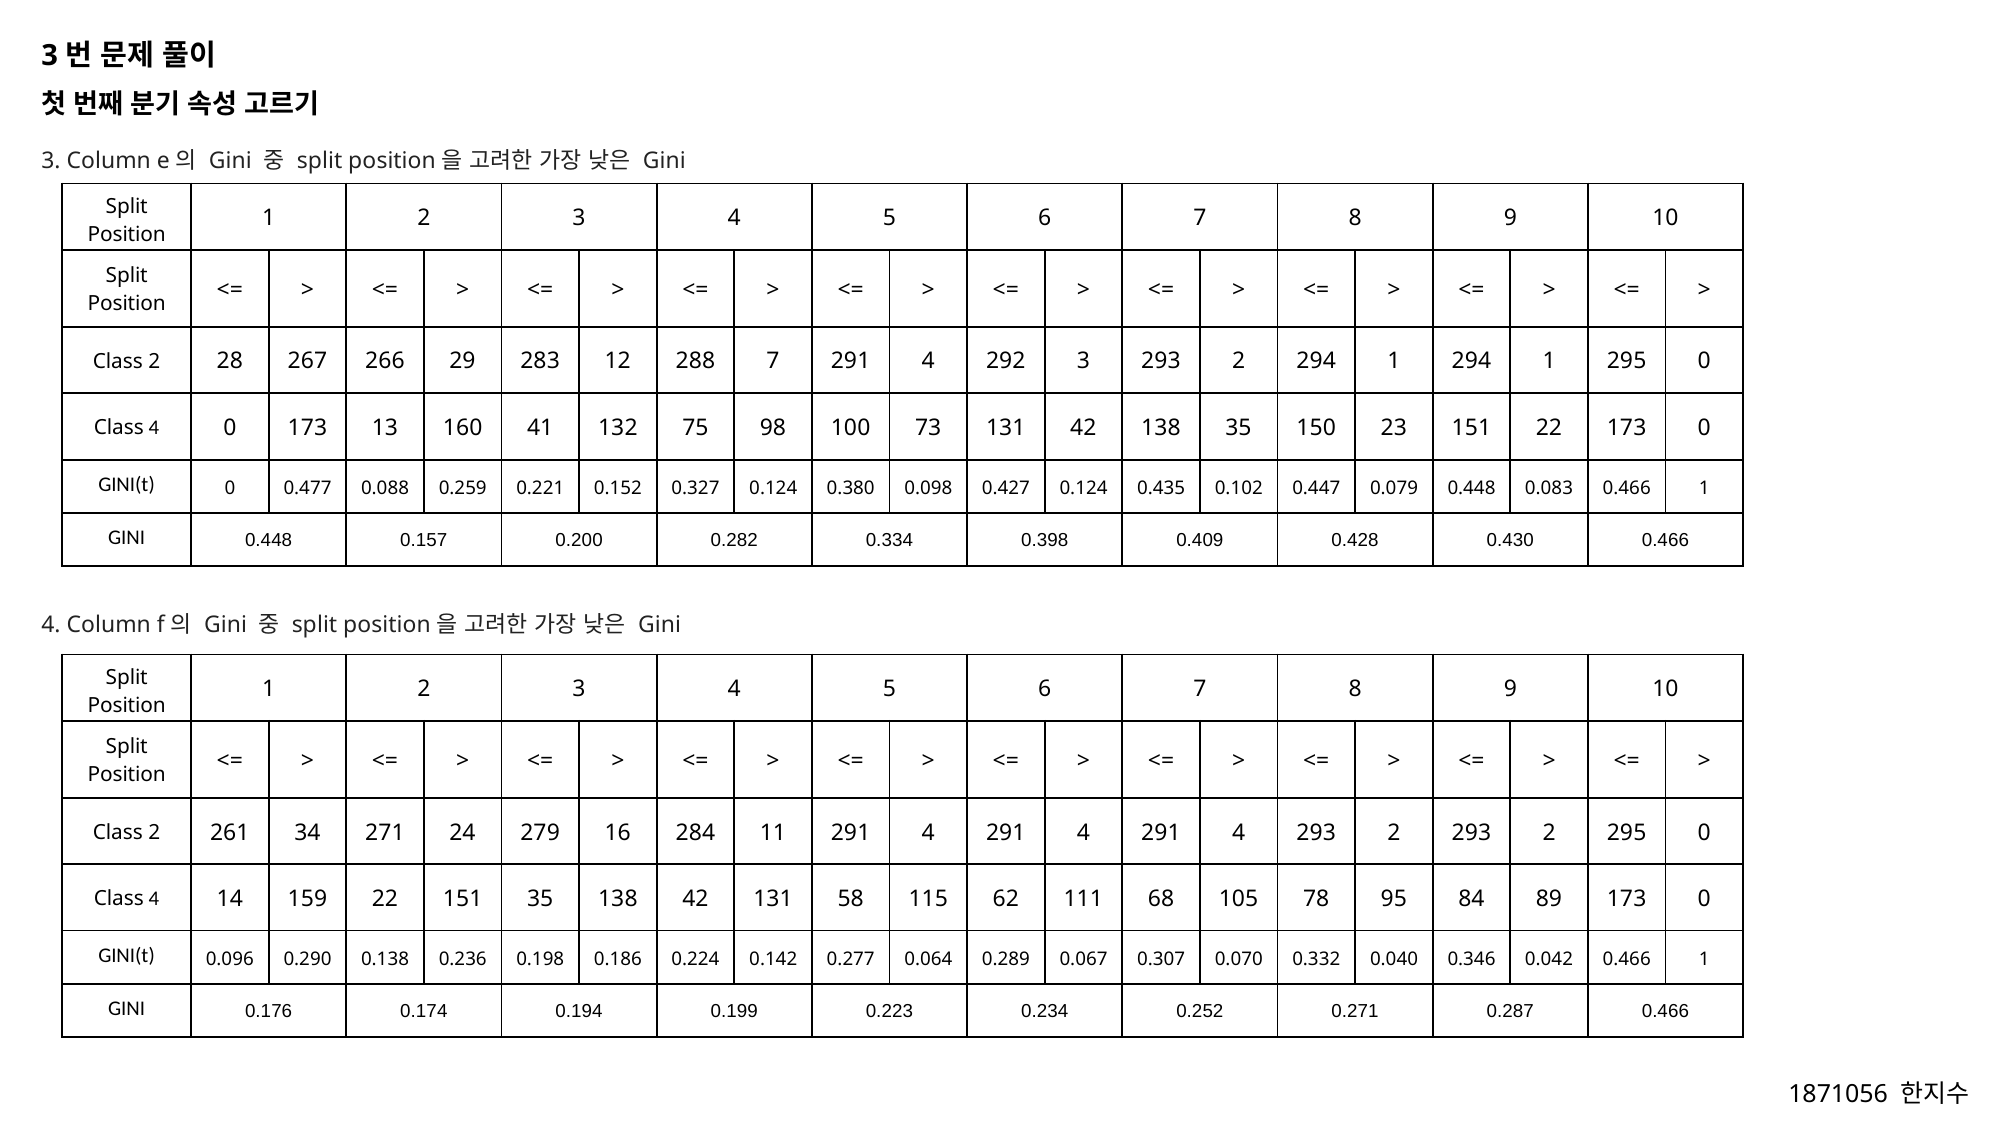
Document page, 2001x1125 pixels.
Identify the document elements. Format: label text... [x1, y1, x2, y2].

table_cell 294 [1434, 328, 1509, 392]
table_cell 271 [347, 799, 423, 863]
table_cell 295 [1589, 328, 1665, 392]
table_cell 284 [658, 799, 733, 863]
table_cell <= [1278, 251, 1354, 326]
table_cell 105 [1201, 865, 1277, 930]
table_cell 14 [192, 865, 268, 930]
table_cell 0.307 [1123, 931, 1199, 983]
table_cell 0.430 [1434, 514, 1587, 565]
table_cell 173 [1589, 865, 1665, 930]
table_cell > [735, 251, 811, 326]
table_header 3 [502, 655, 656, 720]
table_cell Class 4 [63, 394, 190, 459]
table_cell > [270, 722, 345, 797]
table_cell 35 [1201, 394, 1277, 459]
table_cell 291 [813, 799, 889, 863]
table_cell 0.224 [658, 931, 733, 983]
table_cell 29 [425, 328, 501, 392]
table_cell > [425, 251, 501, 326]
table_cell 0.223 [813, 985, 966, 1036]
table_cell > [580, 251, 656, 326]
table_cell 159 [270, 865, 345, 930]
table_cell 0.124 [735, 461, 811, 512]
table_cell 132 [580, 394, 656, 459]
table_cell > [1046, 251, 1121, 326]
table_cell 0.287 [1434, 985, 1587, 1036]
table_cell 131 [968, 394, 1044, 459]
table_cell 0 [192, 394, 268, 459]
table_cell 0.138 [347, 931, 423, 983]
table_cell Class 2 [63, 328, 190, 392]
table_cell GINI(t) [63, 931, 190, 983]
table_cell 293 [1278, 799, 1354, 863]
table_header 10 [1589, 655, 1742, 720]
table_cell 0.176 [192, 985, 345, 1036]
table_cell 267 [270, 328, 345, 392]
table_cell 292 [968, 328, 1044, 392]
table_cell 100 [813, 394, 889, 459]
table_cell 12 [580, 328, 656, 392]
table_cell <= [813, 722, 889, 797]
table_cell <= [1589, 722, 1665, 797]
table_cell GINI [63, 985, 190, 1036]
table_cell 0.277 [813, 931, 889, 983]
table_header 5 [813, 655, 966, 720]
table_cell 0.234 [968, 985, 1121, 1036]
table_cell 22 [347, 865, 423, 930]
table_cell 0.252 [1123, 985, 1277, 1036]
text_box 1871056 한지수 [1678, 1070, 1985, 1115]
table_cell 0.102 [1201, 461, 1277, 512]
table_cell 111 [1046, 865, 1121, 930]
table_cell 0.477 [270, 461, 345, 512]
table_cell 291 [1123, 799, 1199, 863]
table_cell GINI(t) [63, 461, 190, 512]
table_cell <= [1589, 251, 1665, 326]
table_cell 23 [1356, 394, 1432, 459]
table_cell 0.290 [270, 931, 345, 983]
table_header 10 [1589, 184, 1742, 249]
table_cell > [1201, 251, 1277, 326]
table_cell <= [968, 251, 1044, 326]
table_cell 0.174 [347, 985, 501, 1036]
table_cell 0.186 [580, 931, 656, 983]
table_cell 151 [1434, 394, 1509, 459]
table_cell > [580, 722, 656, 797]
table_header 2 [347, 655, 501, 720]
table_cell 89 [1511, 865, 1587, 930]
table_header 8 [1278, 184, 1432, 249]
table_cell 0.448 [1434, 461, 1509, 512]
table_cell 1 [1666, 931, 1742, 983]
table_cell <= [1434, 722, 1509, 797]
table_cell > [425, 722, 501, 797]
table_cell 4 [1201, 799, 1277, 863]
table_header 8 [1278, 655, 1432, 720]
table_cell Class 4 [63, 865, 190, 930]
table_cell > [1046, 722, 1121, 797]
table_cell > [1666, 722, 1742, 797]
table_cell 138 [1123, 394, 1199, 459]
table_cell 11 [735, 799, 811, 863]
table_cell 0.259 [425, 461, 501, 512]
table_cell 73 [890, 394, 966, 459]
table_cell 0.200 [502, 514, 656, 565]
table_cell 0.327 [658, 461, 733, 512]
table_header 1 [192, 184, 345, 249]
table_cell 138 [580, 865, 656, 930]
table_cell 35 [502, 865, 578, 930]
table_cell 293 [1123, 328, 1199, 392]
table_cell 0.466 [1589, 461, 1665, 512]
table_cell > [890, 722, 966, 797]
table_cell 279 [502, 799, 578, 863]
table_cell 2 [1511, 799, 1587, 863]
table_cell 261 [192, 799, 268, 863]
table_header 7 [1123, 655, 1277, 720]
table_cell <= [968, 722, 1044, 797]
table_cell > [1666, 251, 1742, 326]
table_cell 0.040 [1356, 931, 1432, 983]
table_cell 4 [890, 328, 966, 392]
table_cell 0.332 [1278, 931, 1354, 983]
table_cell 42 [1046, 394, 1121, 459]
table_cell 16 [580, 799, 656, 863]
table_cell 0.334 [813, 514, 966, 565]
table_cell 1 [1356, 328, 1432, 392]
table_cell 0.236 [425, 931, 501, 983]
table_cell 150 [1278, 394, 1354, 459]
table_cell 84 [1434, 865, 1509, 930]
table_header Split Position [63, 184, 190, 249]
table_cell 0.142 [735, 931, 811, 983]
table_cell 0.409 [1123, 514, 1277, 565]
table_header 4 [658, 655, 811, 720]
table_cell 0.199 [658, 985, 811, 1036]
table_header 6 [968, 655, 1121, 720]
table_cell 78 [1278, 865, 1354, 930]
table_cell <= [1123, 251, 1199, 326]
table_cell 0.282 [658, 514, 811, 565]
table_cell 173 [270, 394, 345, 459]
table_cell 0.427 [968, 461, 1044, 512]
table_cell 0.064 [890, 931, 966, 983]
table_cell 7 [735, 328, 811, 392]
table_cell > [1511, 251, 1587, 326]
table_cell 0.447 [1278, 461, 1354, 512]
table_cell 151 [425, 865, 501, 930]
table_header 9 [1434, 184, 1587, 249]
table_header 6 [968, 184, 1121, 249]
table_cell 0.435 [1123, 461, 1199, 512]
table_cell <= [502, 722, 578, 797]
table_cell <= [658, 722, 733, 797]
table_cell 160 [425, 394, 501, 459]
table_cell Split Position [63, 251, 190, 326]
table_cell 0.289 [968, 931, 1044, 983]
table_cell 131 [735, 865, 811, 930]
table_cell 0.088 [347, 461, 423, 512]
text_box 3. Column e의 Gini 중 split position을 고려한 가장 낮은 Gini [26, 125, 764, 181]
table_cell 266 [347, 328, 423, 392]
table_cell 0.221 [502, 461, 578, 512]
table_cell 98 [735, 394, 811, 459]
table_cell Split Position [63, 722, 190, 797]
table_cell 294 [1278, 328, 1354, 392]
table_cell <= [347, 722, 423, 797]
table_cell 0.098 [890, 461, 966, 512]
table_cell 0.194 [502, 985, 656, 1036]
table_cell 283 [502, 328, 578, 392]
table_cell 291 [813, 328, 889, 392]
table_header 4 [658, 184, 811, 249]
table_cell <= [192, 722, 268, 797]
table_cell 58 [813, 865, 889, 930]
table_cell 293 [1434, 799, 1509, 863]
table_cell 0 [192, 461, 268, 512]
table_cell > [735, 722, 811, 797]
table_cell <= [1123, 722, 1199, 797]
table_cell <= [347, 251, 423, 326]
table_cell 2 [1356, 799, 1432, 863]
table_cell 3 [1046, 328, 1121, 392]
table_cell 0.070 [1201, 931, 1277, 983]
table_cell 0 [1666, 394, 1742, 459]
table_cell 0.448 [192, 514, 345, 565]
table_header 3 [502, 184, 656, 249]
table_cell 4 [1046, 799, 1121, 863]
table_cell 1 [1666, 461, 1742, 512]
table_header 7 [1123, 184, 1277, 249]
table_cell 34 [270, 799, 345, 863]
table_cell 0.079 [1356, 461, 1432, 512]
table_cell 0.152 [580, 461, 656, 512]
table_cell <= [502, 251, 578, 326]
text_box 첫 번째 분기 속성 고르기 [26, 69, 1974, 127]
text_box 3번 문제 풀이 [26, 11, 1974, 69]
table_cell 62 [968, 865, 1044, 930]
table_cell 0.466 [1589, 985, 1742, 1036]
table_cell 0 [1666, 328, 1742, 392]
table_cell 0 [1666, 865, 1742, 930]
table_cell 115 [890, 865, 966, 930]
table_header 2 [347, 184, 501, 249]
table_cell > [890, 251, 966, 326]
table_cell 0.398 [968, 514, 1121, 565]
table_cell 22 [1511, 394, 1587, 459]
table_header Split Position [63, 655, 190, 720]
table_cell <= [813, 251, 889, 326]
table_cell > [1356, 722, 1432, 797]
table_cell 0.198 [502, 931, 578, 983]
table_cell > [1356, 251, 1432, 326]
table_cell 0.428 [1278, 514, 1432, 565]
table_cell > [1201, 722, 1277, 797]
table_cell 0.346 [1434, 931, 1509, 983]
table_cell 41 [502, 394, 578, 459]
table_cell 2 [1201, 328, 1277, 392]
table_cell 0.124 [1046, 461, 1121, 512]
table_cell 13 [347, 394, 423, 459]
table_cell 28 [192, 328, 268, 392]
table_cell 288 [658, 328, 733, 392]
table_header 5 [813, 184, 966, 249]
table_cell 0.466 [1589, 514, 1742, 565]
table_cell 95 [1356, 865, 1432, 930]
table_cell 291 [968, 799, 1044, 863]
table_cell 0.067 [1046, 931, 1121, 983]
table_header 9 [1434, 655, 1587, 720]
table_cell > [270, 251, 345, 326]
table_cell 24 [425, 799, 501, 863]
table_cell 68 [1123, 865, 1199, 930]
table_cell 0.380 [813, 461, 889, 512]
table_cell 0.042 [1511, 931, 1587, 983]
table_cell 0.096 [192, 931, 268, 983]
table_cell 173 [1589, 394, 1665, 459]
table_cell 4 [890, 799, 966, 863]
text_box 4. Column f의 Gini 중 split position을 고려한 가장 낮은 Gini [26, 588, 764, 645]
table_cell 0.466 [1589, 931, 1665, 983]
table_cell 0.271 [1278, 985, 1432, 1036]
table_cell 42 [658, 865, 733, 930]
table_cell GINI [63, 514, 190, 565]
table_cell 0.083 [1511, 461, 1587, 512]
table_cell 295 [1589, 799, 1665, 863]
table_cell <= [192, 251, 268, 326]
table_cell <= [1278, 722, 1354, 797]
table_cell > [1511, 722, 1587, 797]
table_cell Class 2 [63, 799, 190, 863]
table_cell <= [658, 251, 733, 326]
table_cell 75 [658, 394, 733, 459]
table_cell 1 [1511, 328, 1587, 392]
table_cell 0 [1666, 799, 1742, 863]
table_cell <= [1434, 251, 1509, 326]
table_header 1 [192, 655, 345, 720]
table_cell 0.157 [347, 514, 501, 565]
